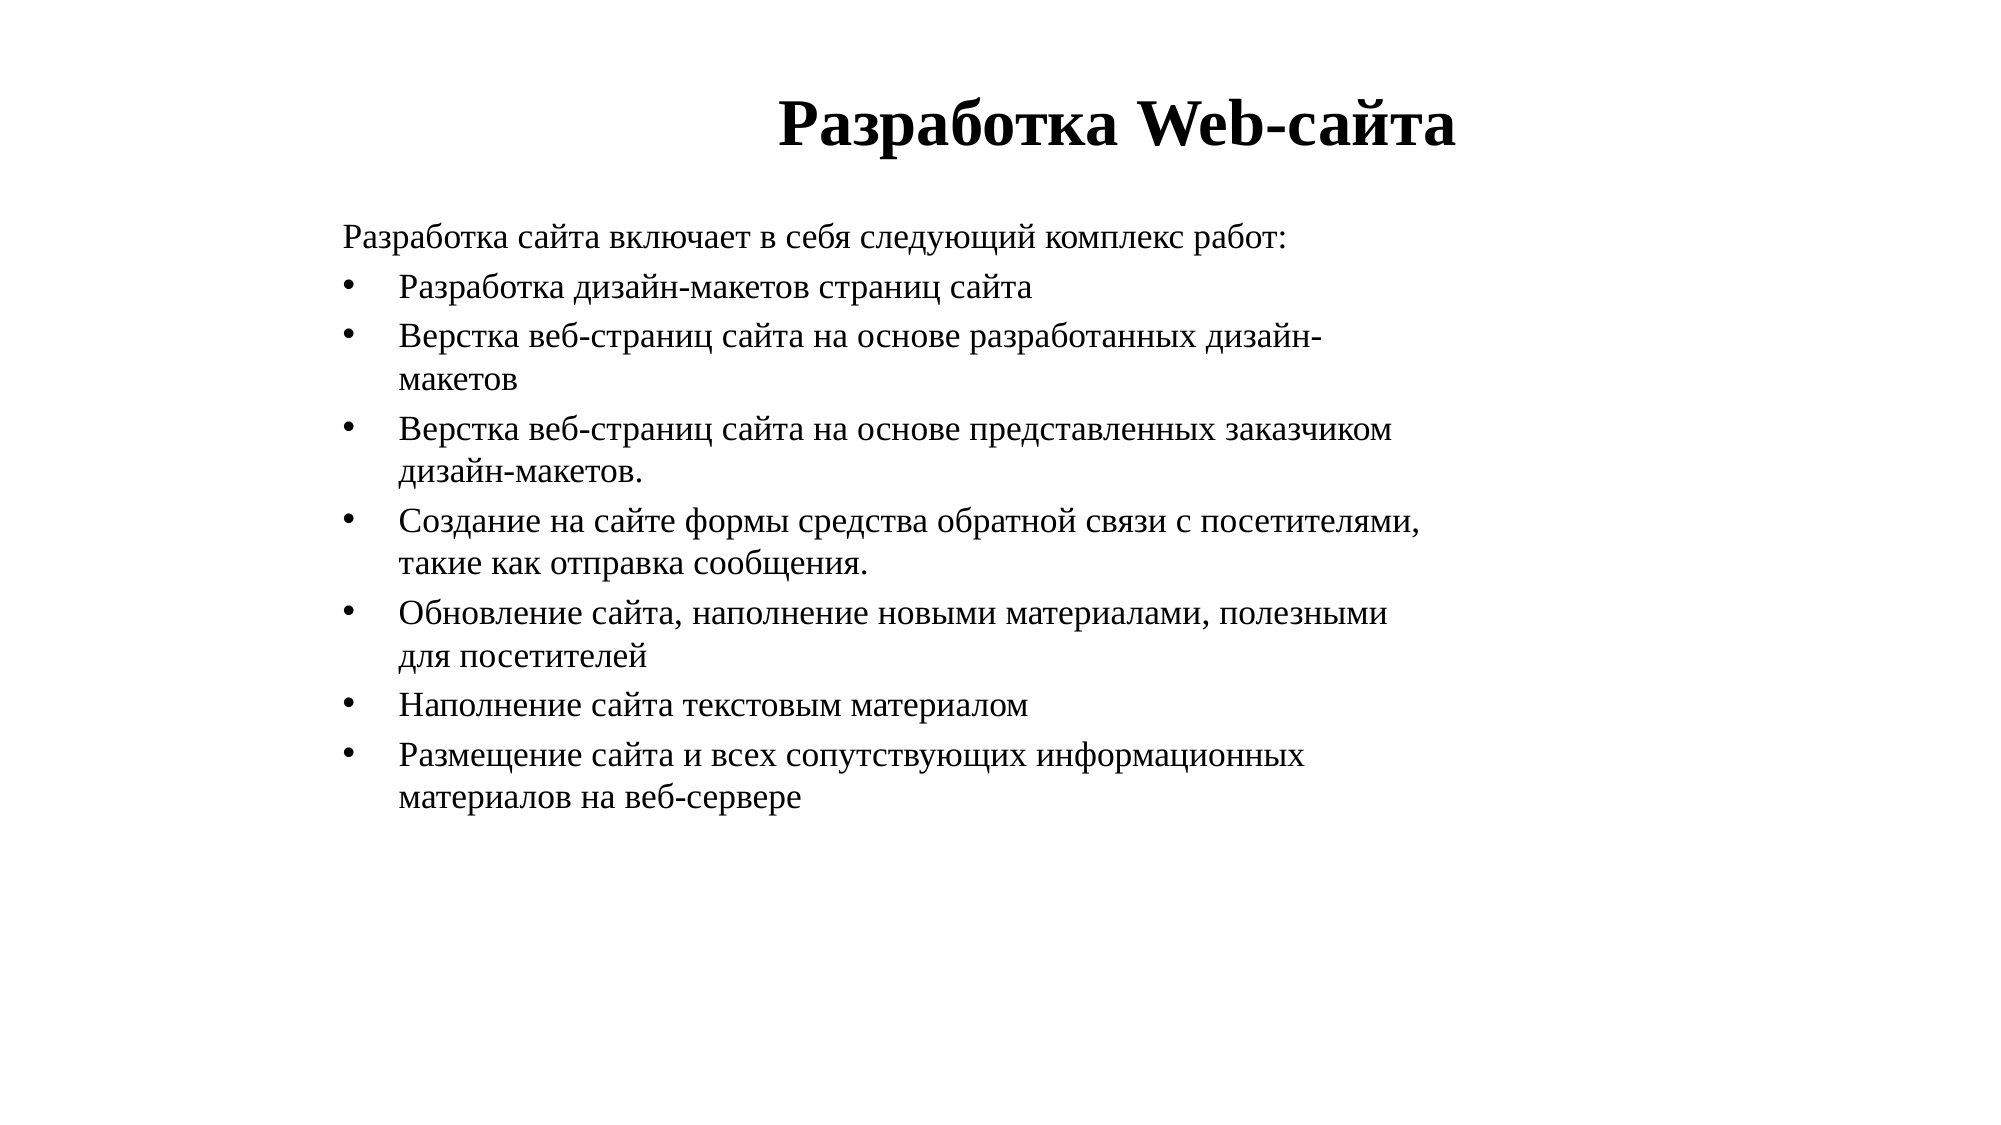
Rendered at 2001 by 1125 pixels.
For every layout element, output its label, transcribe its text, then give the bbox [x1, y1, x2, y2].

title Разработка Web-сайта [255, 41, 1981, 206]
text_box Разработка сайта включает в себя следующий комплекс работ: Разработка дизайн-макетов страниц сайта Верстка веб-страниц сайта на основе разработанных дизайн-макетов Верстка веб-страниц сайта на основе представленных заказчиком дизайн-макетов. Создание на сайте формы средства обратной связи с посетителями, такие как отправка сообщения. Обновление сайта, наполнение новыми материалами, полезными для посетителей Наполнение сайта текстовым материалом Размещение сайта и всех сопутствующих информационных материалов на веб-сервере [327, 206, 1443, 906]
